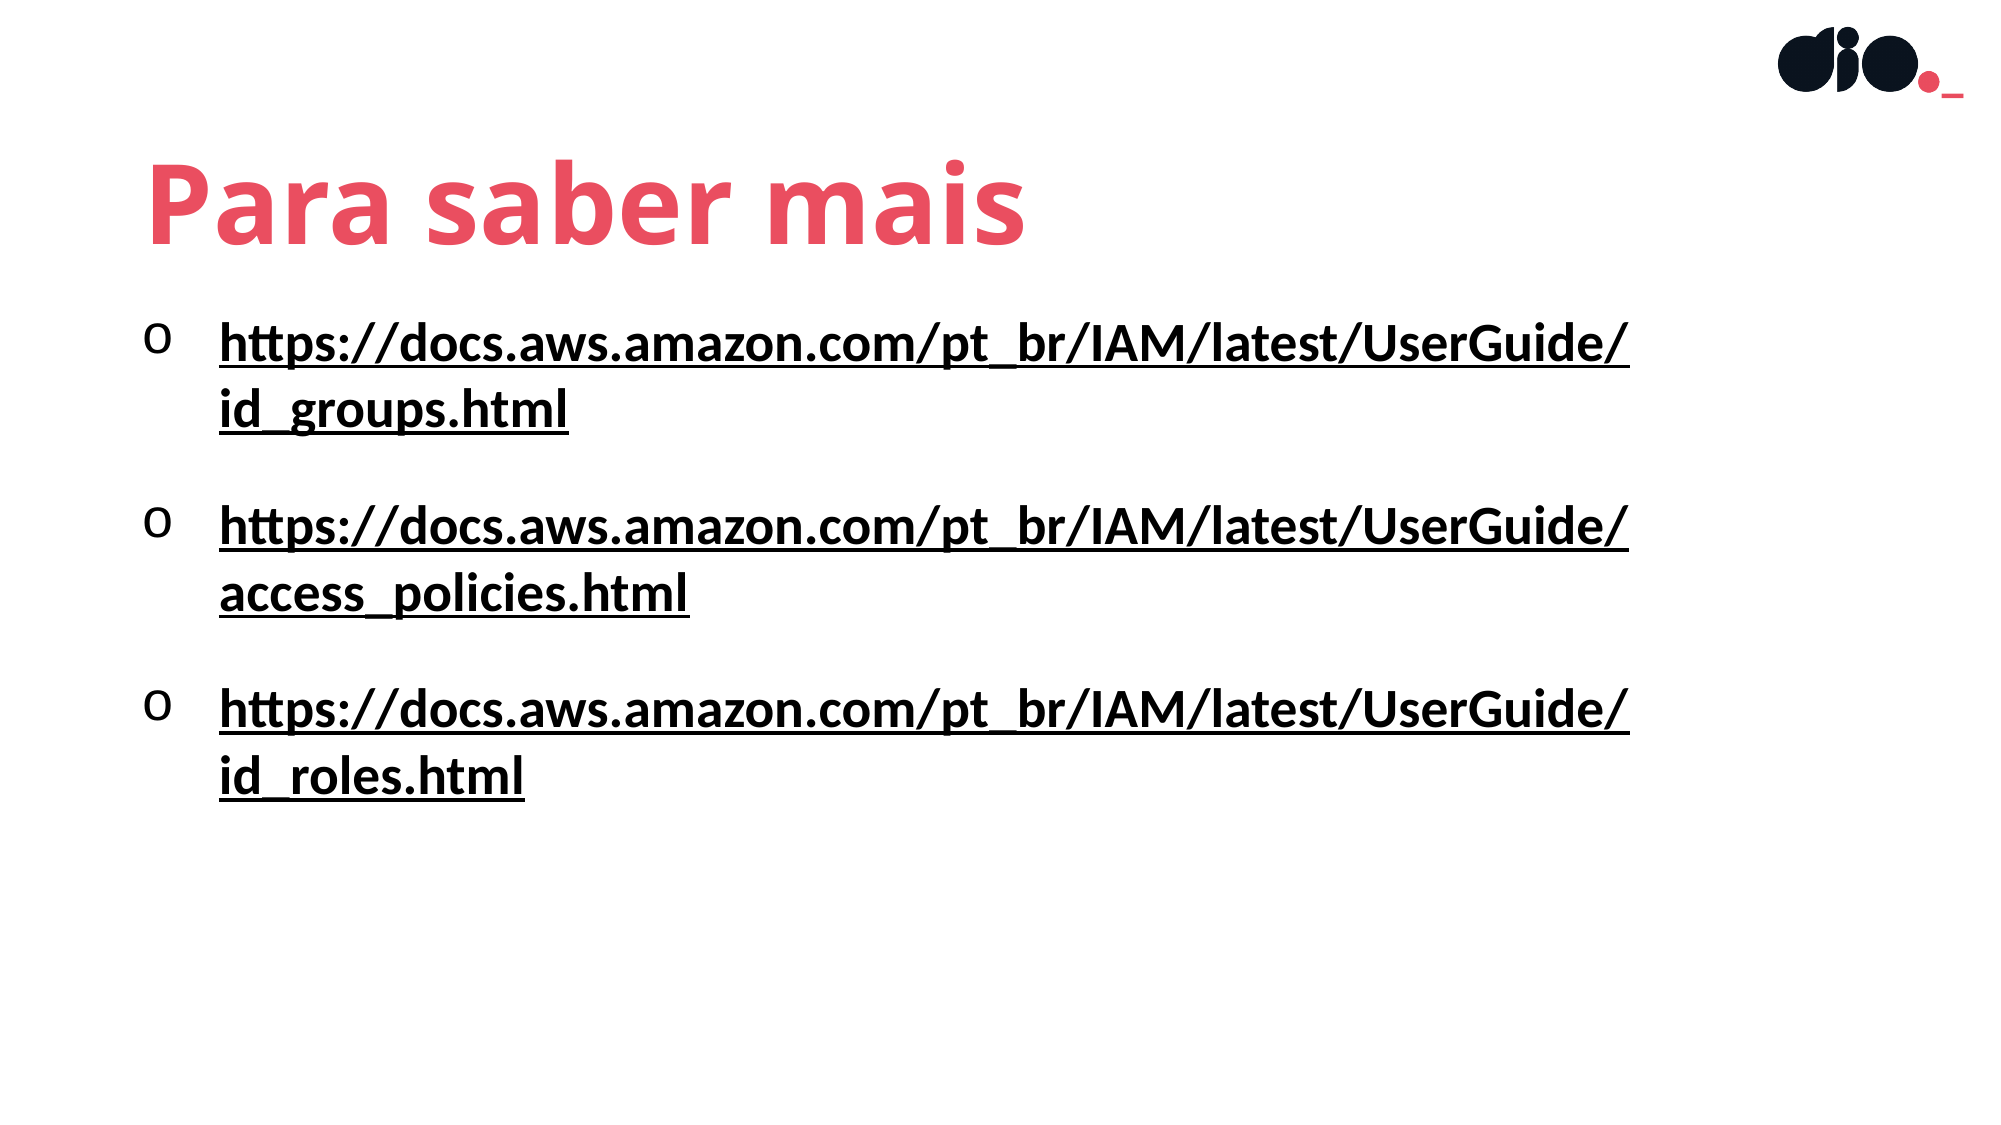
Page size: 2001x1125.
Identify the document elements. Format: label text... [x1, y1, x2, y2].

text_box https://docs.aws.amazon.com/pt_br/IAM/latest/UserGuide/id_groups.html https://docs.aws.amazon.com/pt_br/IAM/latest/UserGuide/access_policies.html https://docs.aws.amazon.com/pt_br/IAM/latest/UserGuide/id_roles.html [0, 285, 1940, 1045]
picture [1777, 26, 1964, 99]
text_box Para saber mais [123, 98, 1878, 283]
